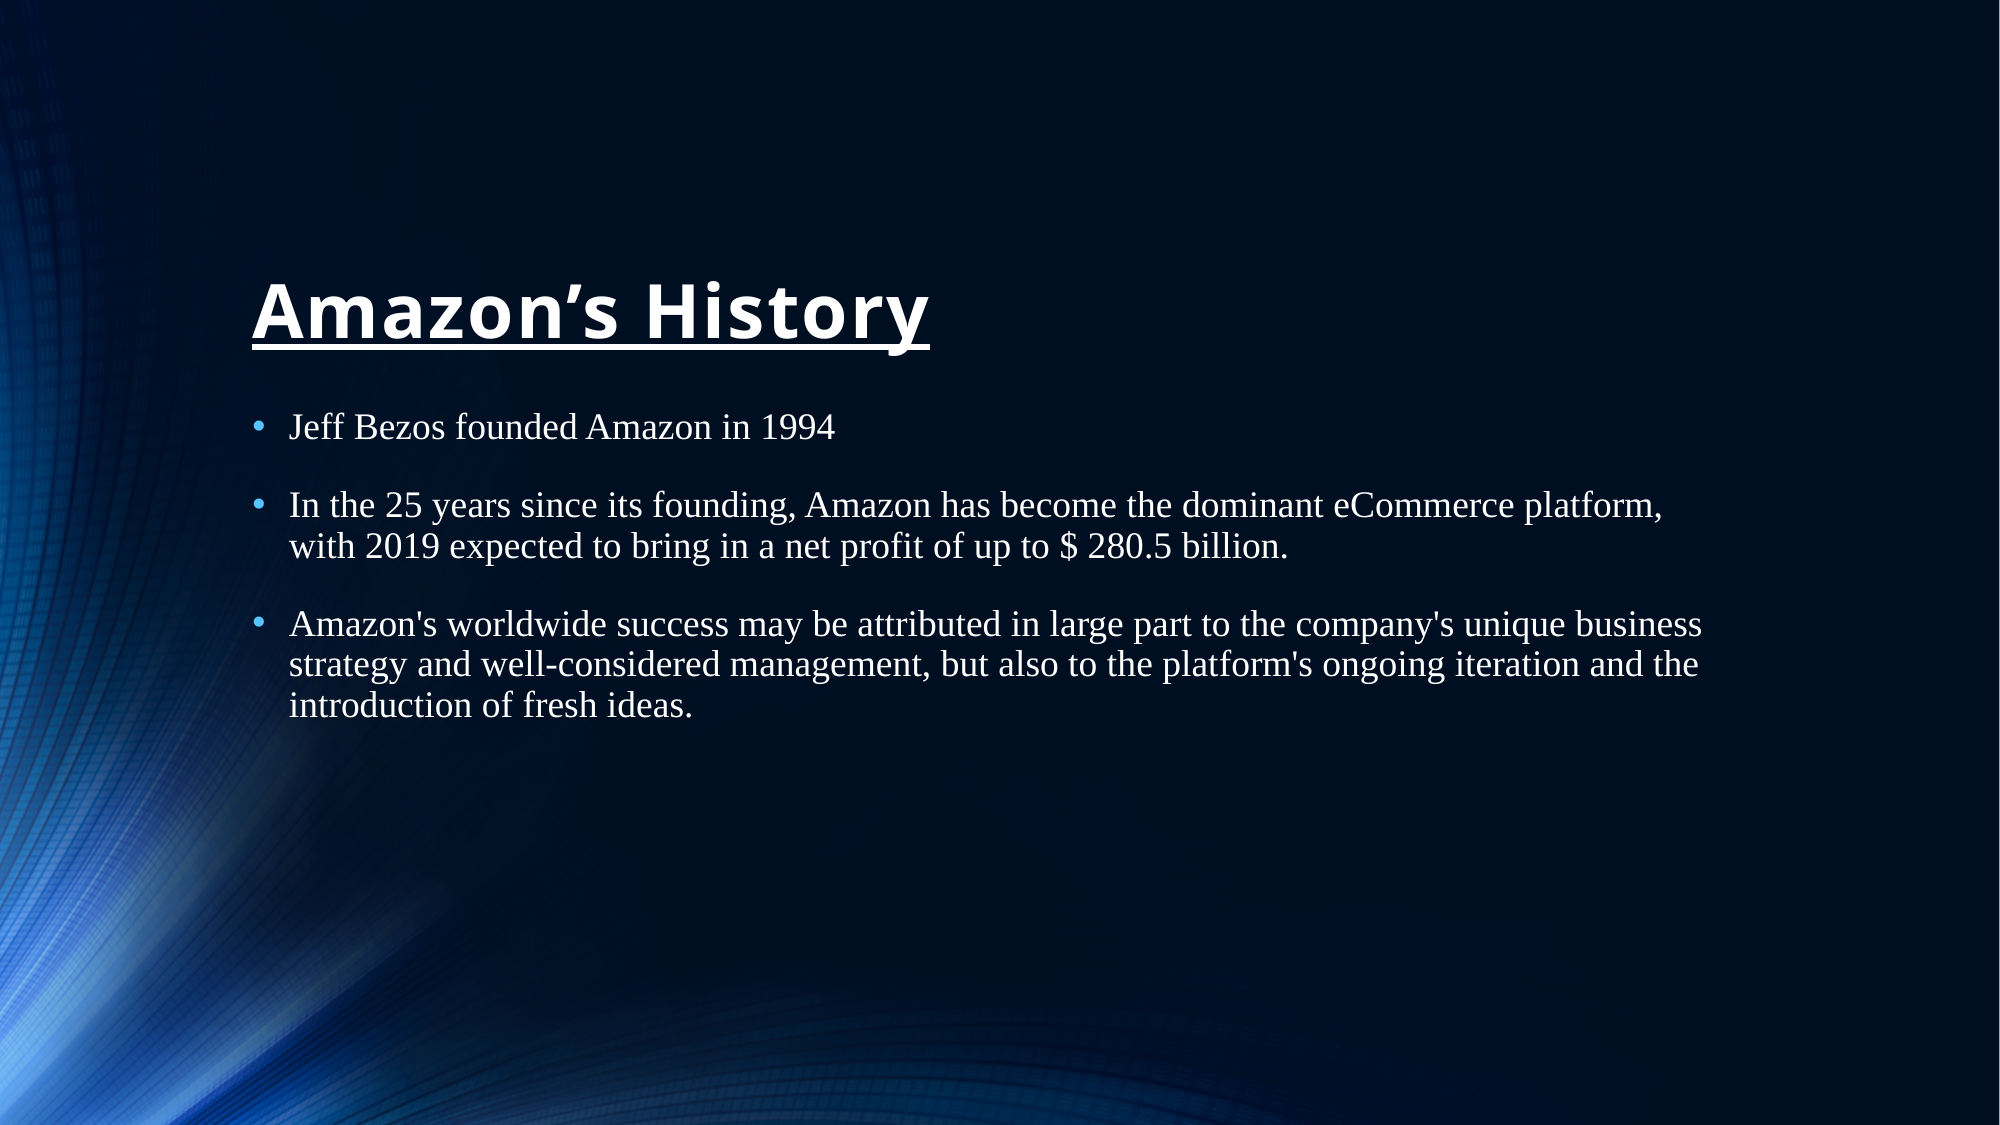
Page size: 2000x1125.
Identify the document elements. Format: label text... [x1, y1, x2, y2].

picture [0, 0, 2000, 1125]
list Jeff Bezos founded Amazon in 1994 In the 25 years since its founding, Amazon has become the dominant eCommerce platform, with 2019 expected to bring in a net profit of up to $ 280.5 billion. Amazon's worldwide success may be attributed in large part to the company's unique business strategy and well-considered management, but also to the platform's ongoing iteration and the introduction of fresh ideas. [237, 399, 1736, 1075]
title Amazon’s History [237, 137, 1738, 363]
